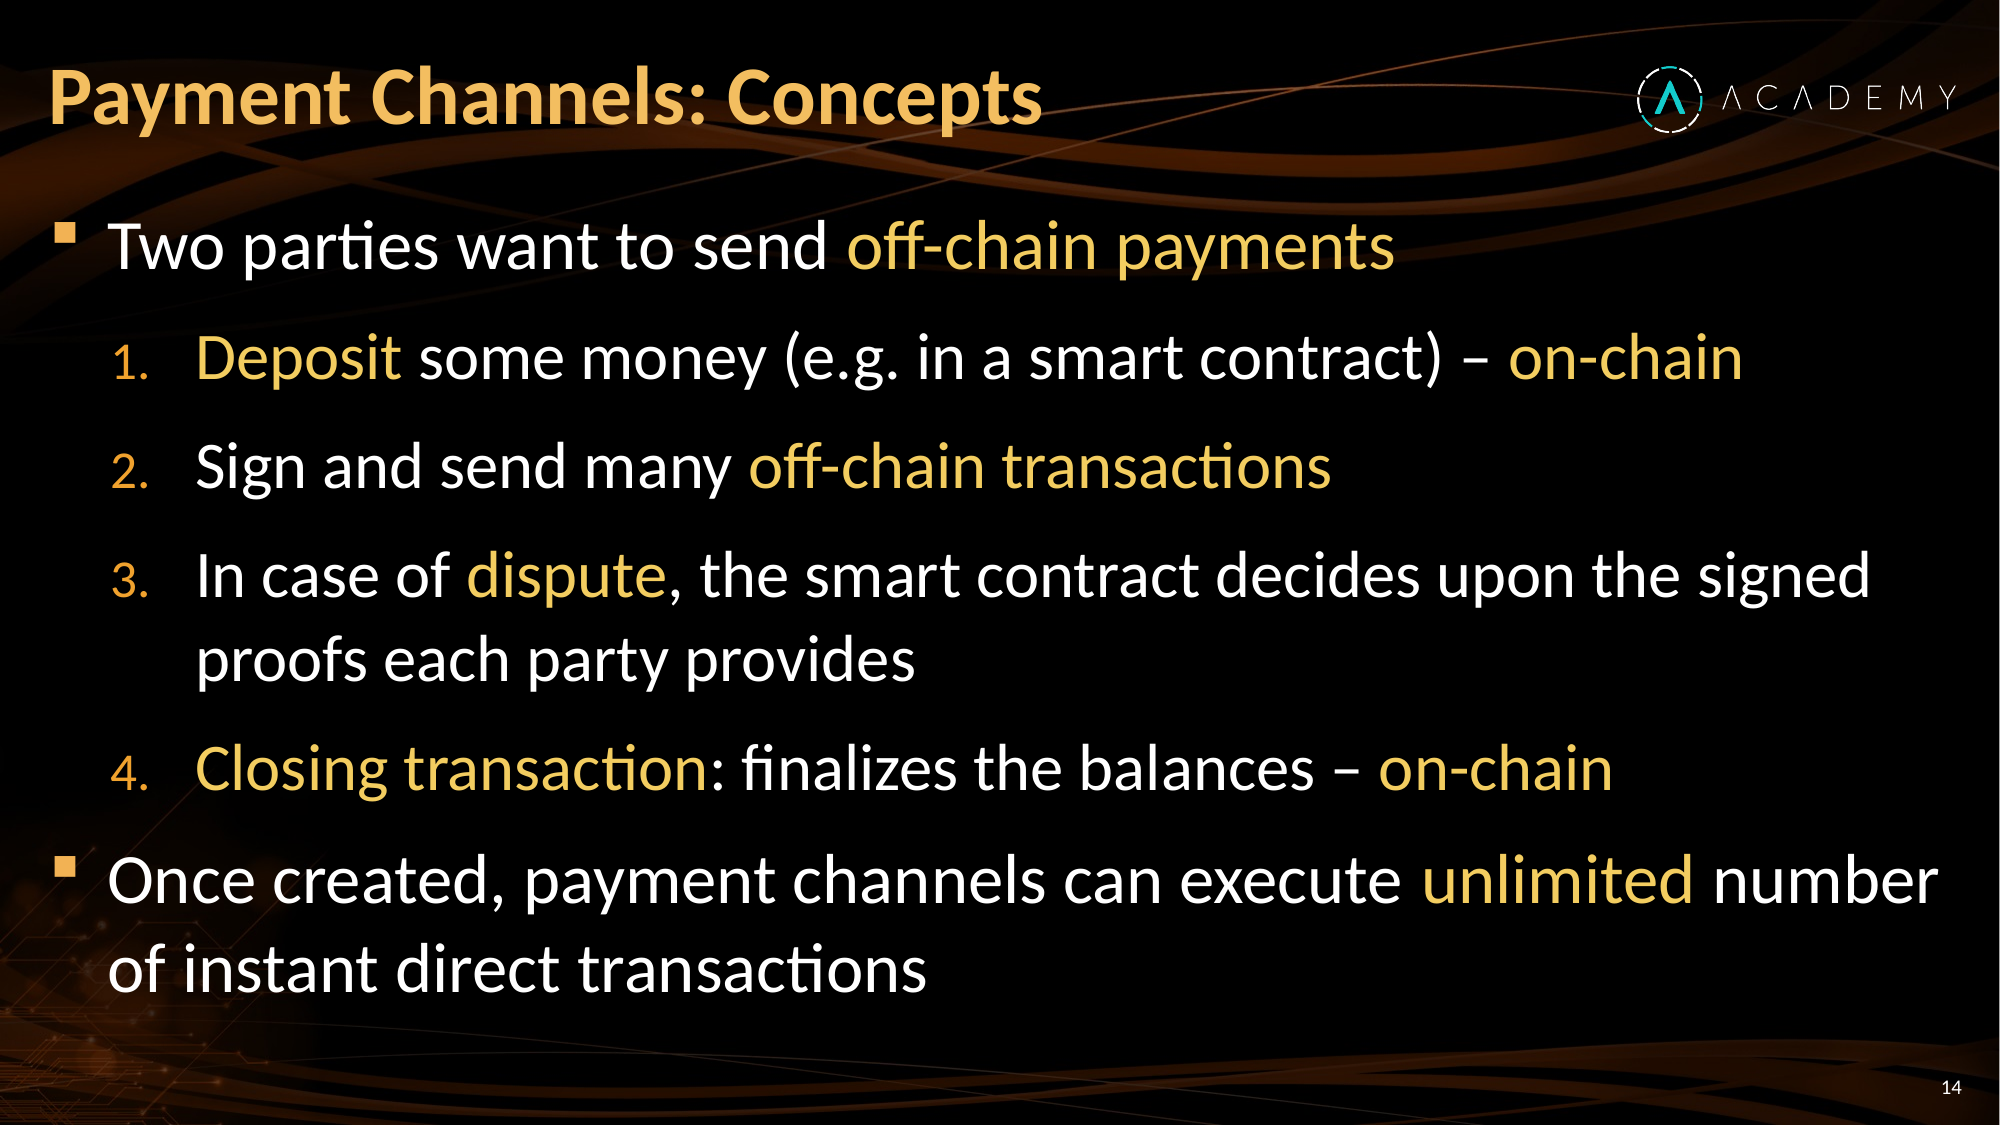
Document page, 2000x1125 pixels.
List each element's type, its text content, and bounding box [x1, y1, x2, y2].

list Two parties want to send off-chain payments Deposit some money (e.g. in a smart contract) – on-chain Sign and send many off-chain transactions In case of dispute, the smart contract decides upon the signed proofs each party provides Closing transaction: finalizes the balances – on-chain Once created, payment channels can execute unlimited number of instant direct transactions [31, 188, 1968, 1103]
title Payment Channels: Concepts [30, 6, 1602, 189]
picture [0, 0, 2000, 1125]
